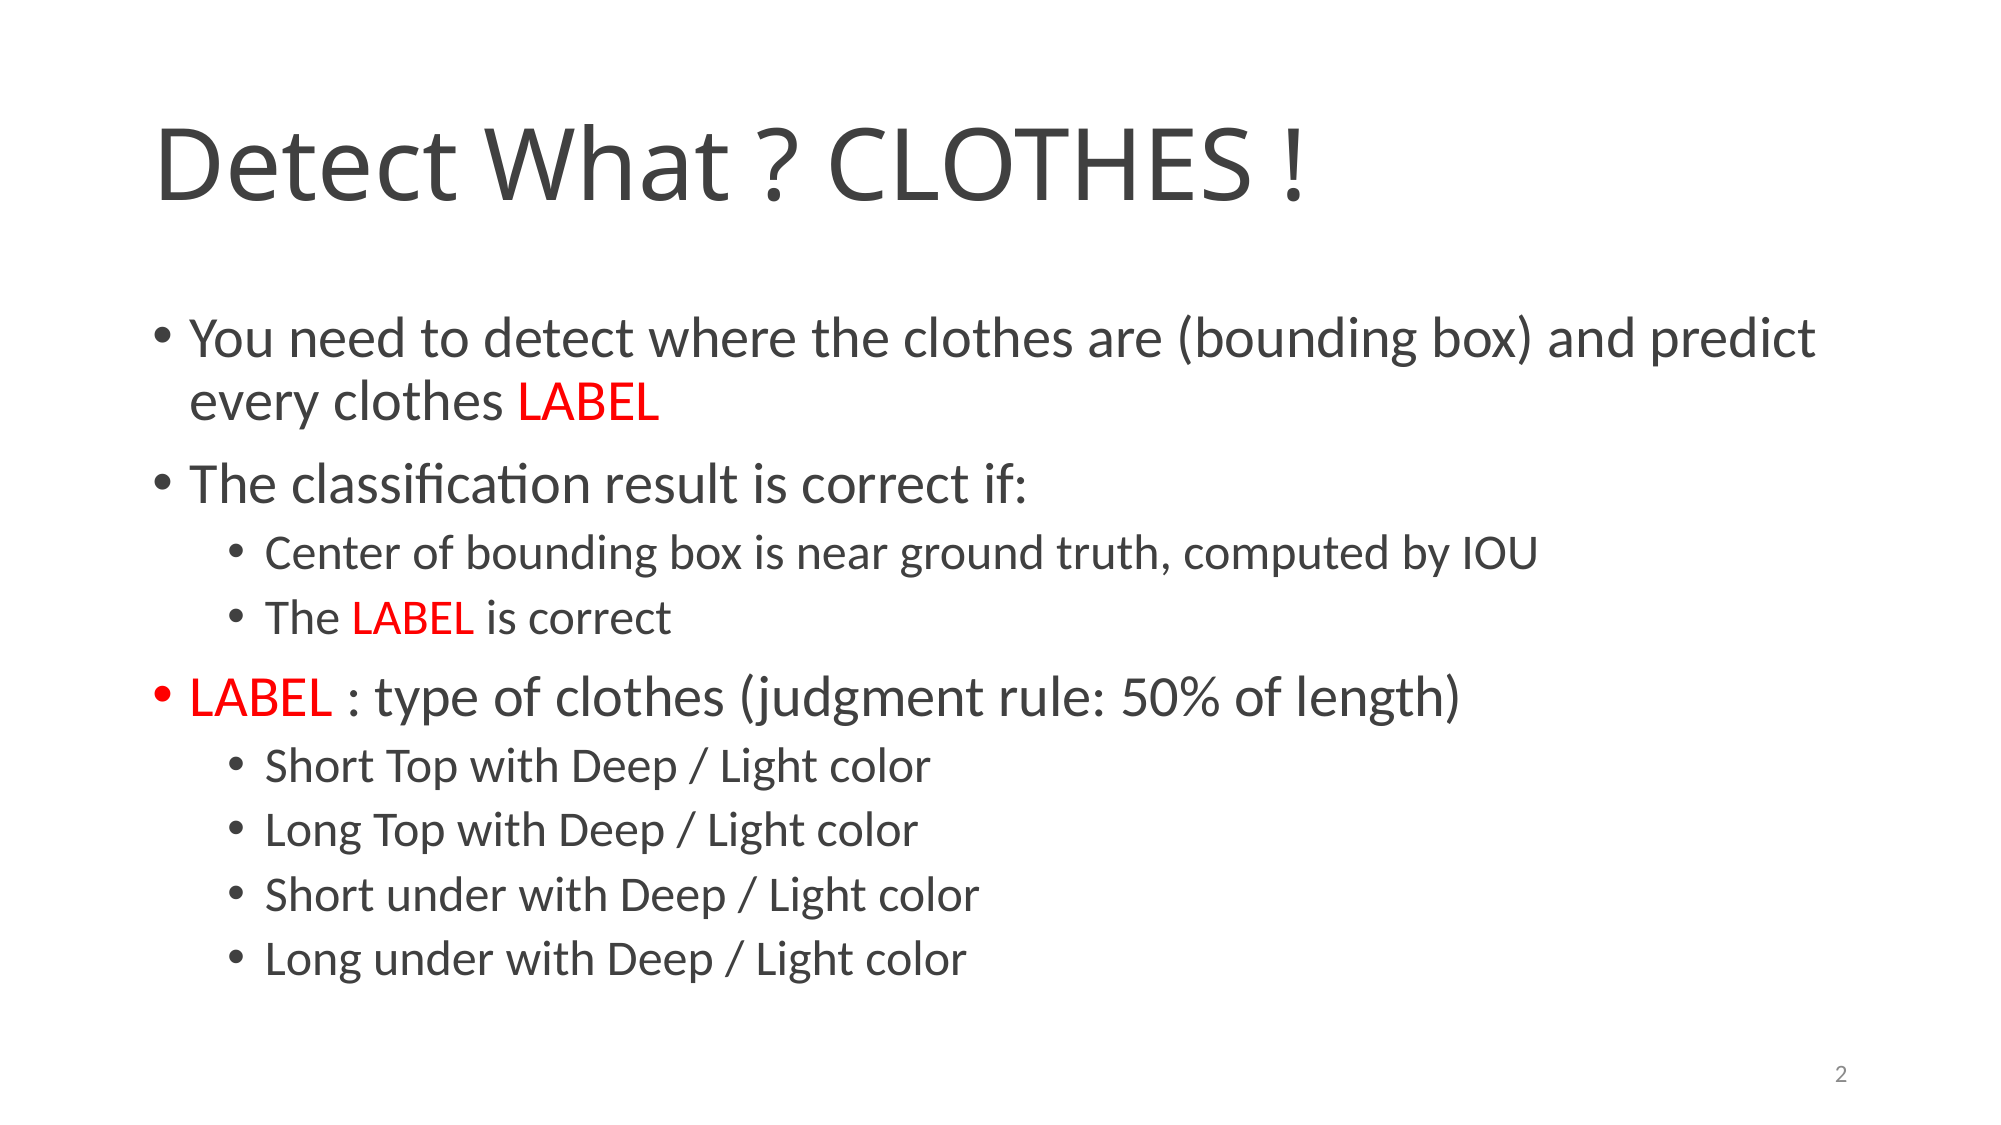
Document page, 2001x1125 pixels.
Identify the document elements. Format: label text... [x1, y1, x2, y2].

slide_number 2 [1412, 1042, 1863, 1103]
title Detect What ? CLOTHES ! [137, 59, 1863, 278]
list You need to detect where the clothes are (bounding box) and predict every clothes LABEL The classification result is correct if: Center of bounding box is near ground truth, computed by IOU The LABEL is correct LABEL : type of clothes (judgment rule: 50% of length) Short Top with Deep / Light color Long Top with Deep / Light color Short under with Deep / Light color Long under with Deep / Light color [137, 299, 1863, 1056]
